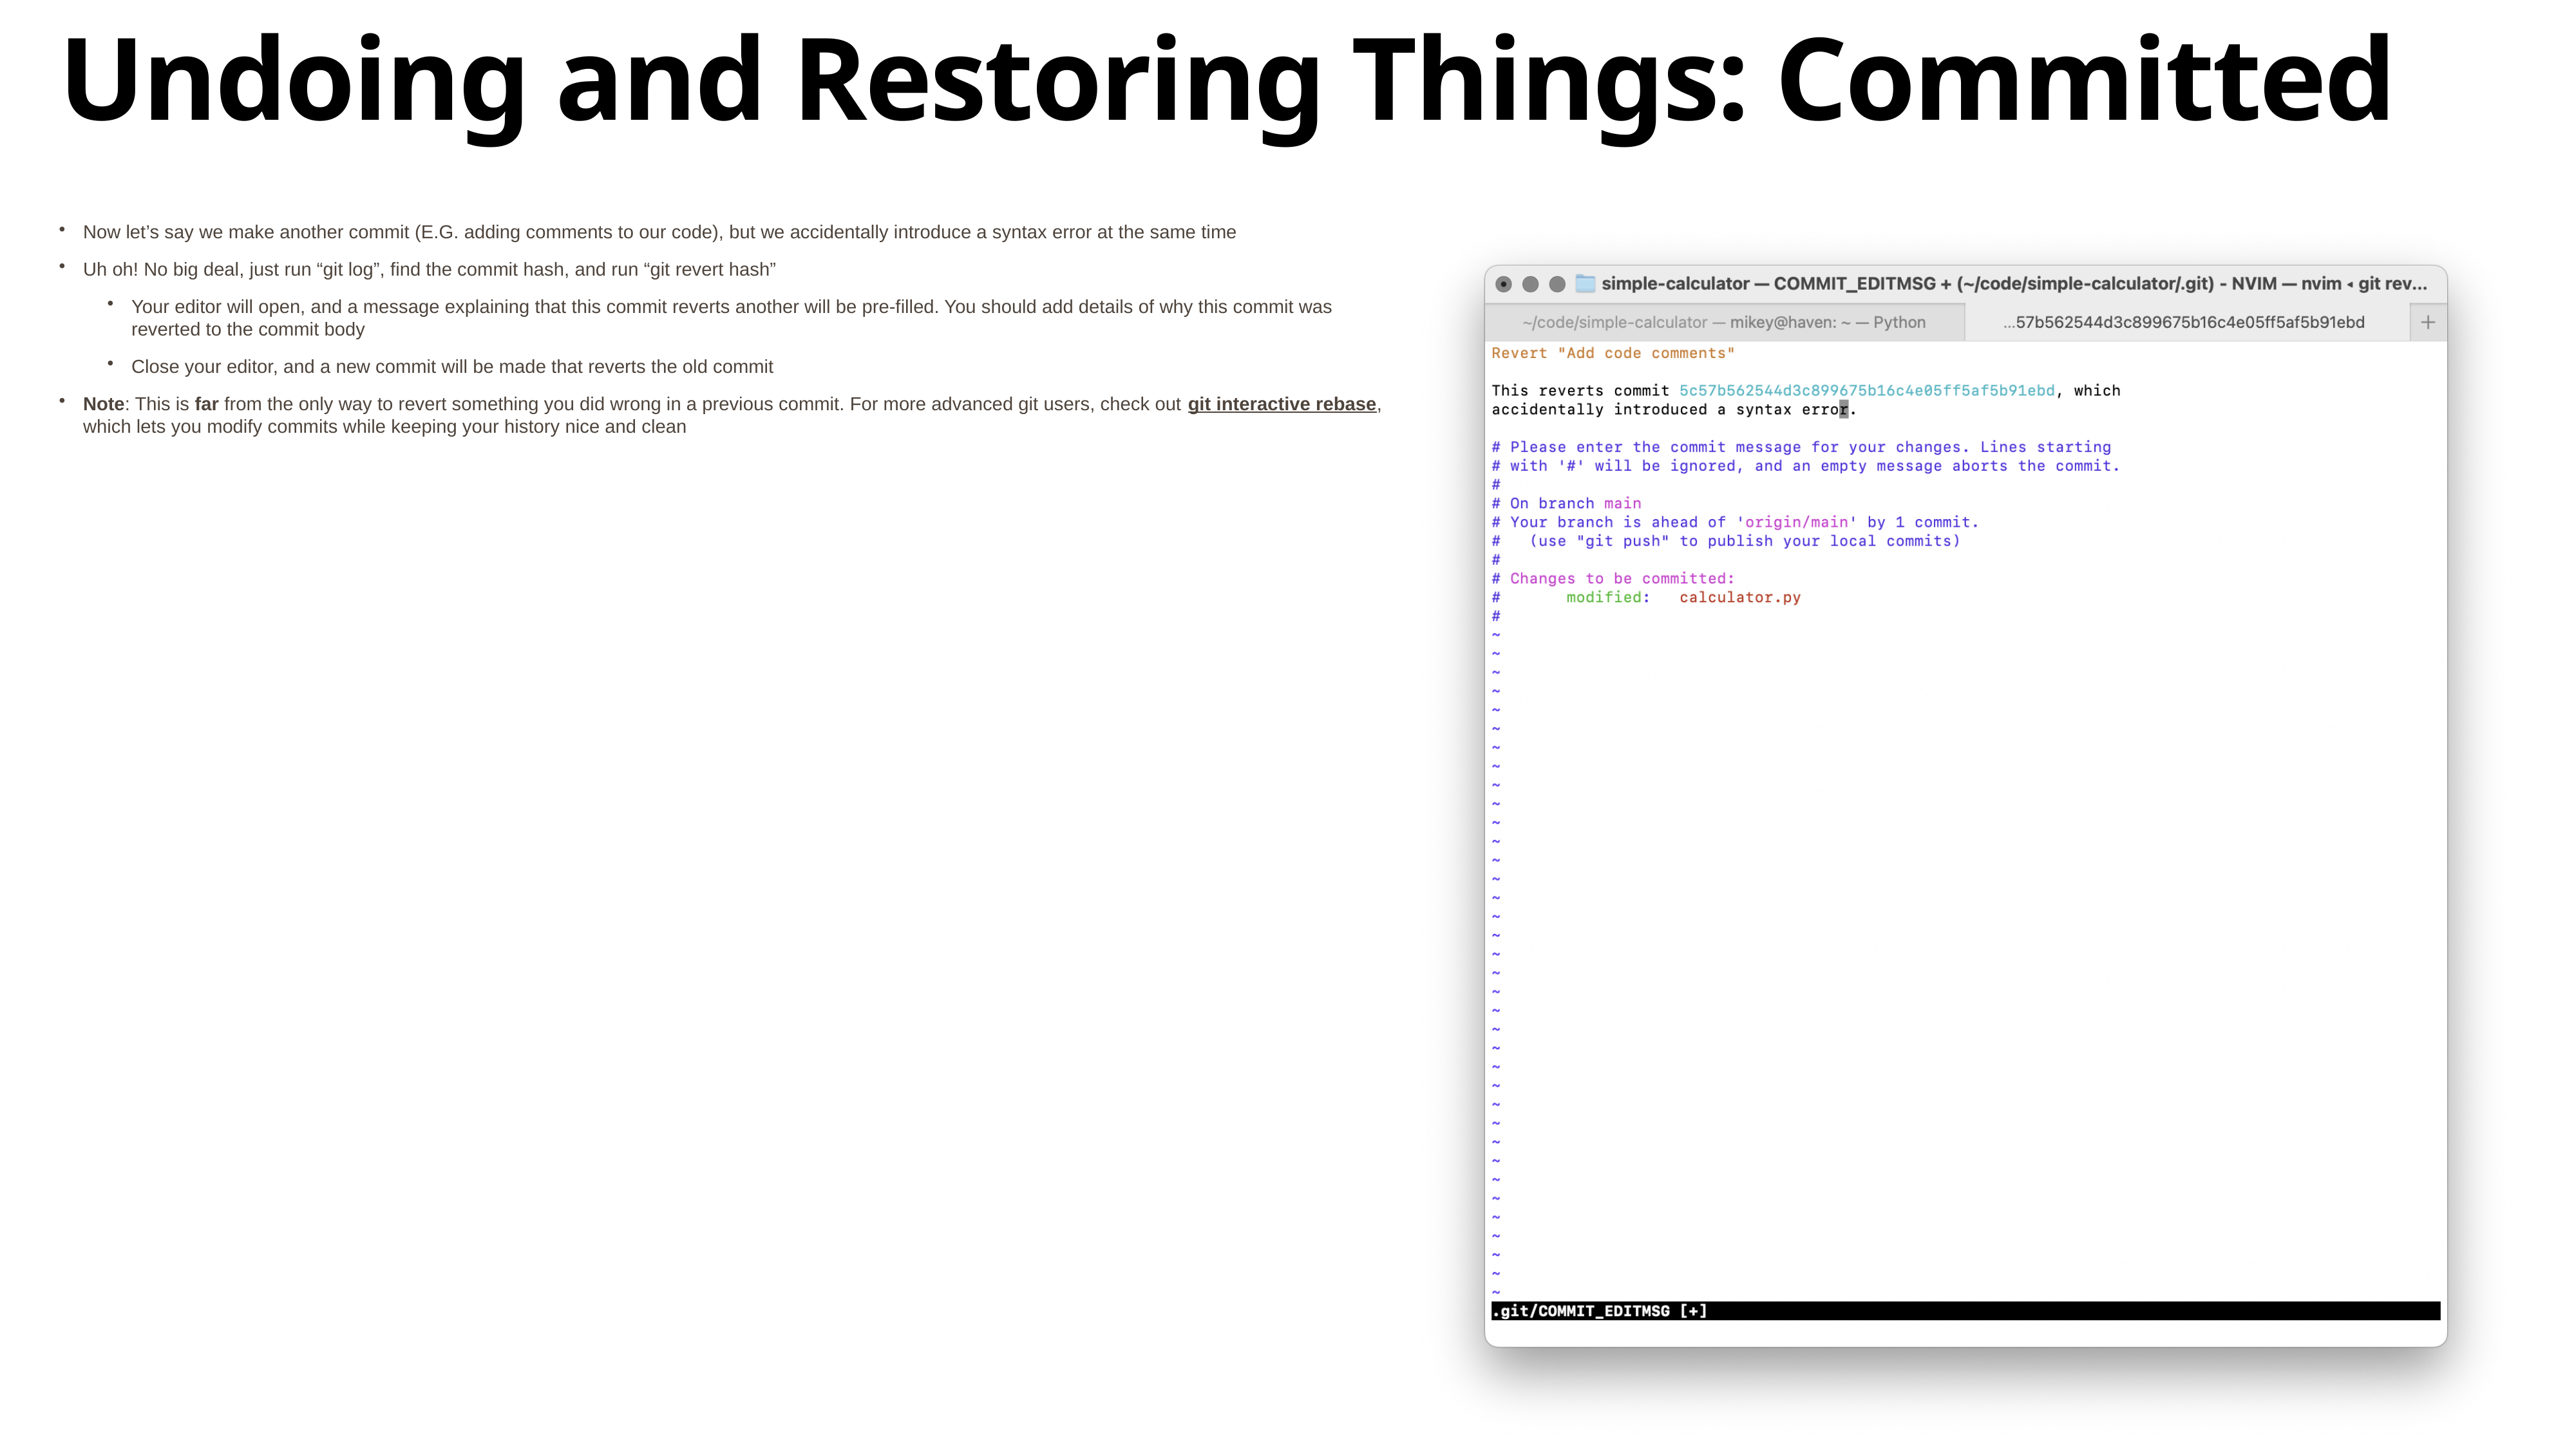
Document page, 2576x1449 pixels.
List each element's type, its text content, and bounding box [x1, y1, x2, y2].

list Now let’s say we make another commit (E.G. adding comments to our code), but we accidentally introduce a syntax error at the same time Uh oh! No big deal, just run “git log”, find the commit hash, and run “git revert hash” Your editor will open, and a message explaining that this commit reverts another will be pre-filled. You should add details of why this commit was reverted to the commit body Close your editor, and a new commit will be made that reverts the old commit Note: This is far from the only way to revert something you did wrong in a previous commit. For more advanced git users, check out git interactive rebase, which lets you modify commits while keeping your history nice and clean [53, 214, 1411, 1423]
title Undoing and Restoring Things: Committed [53, 26, 2523, 189]
picture [1410, 214, 2523, 1447]
